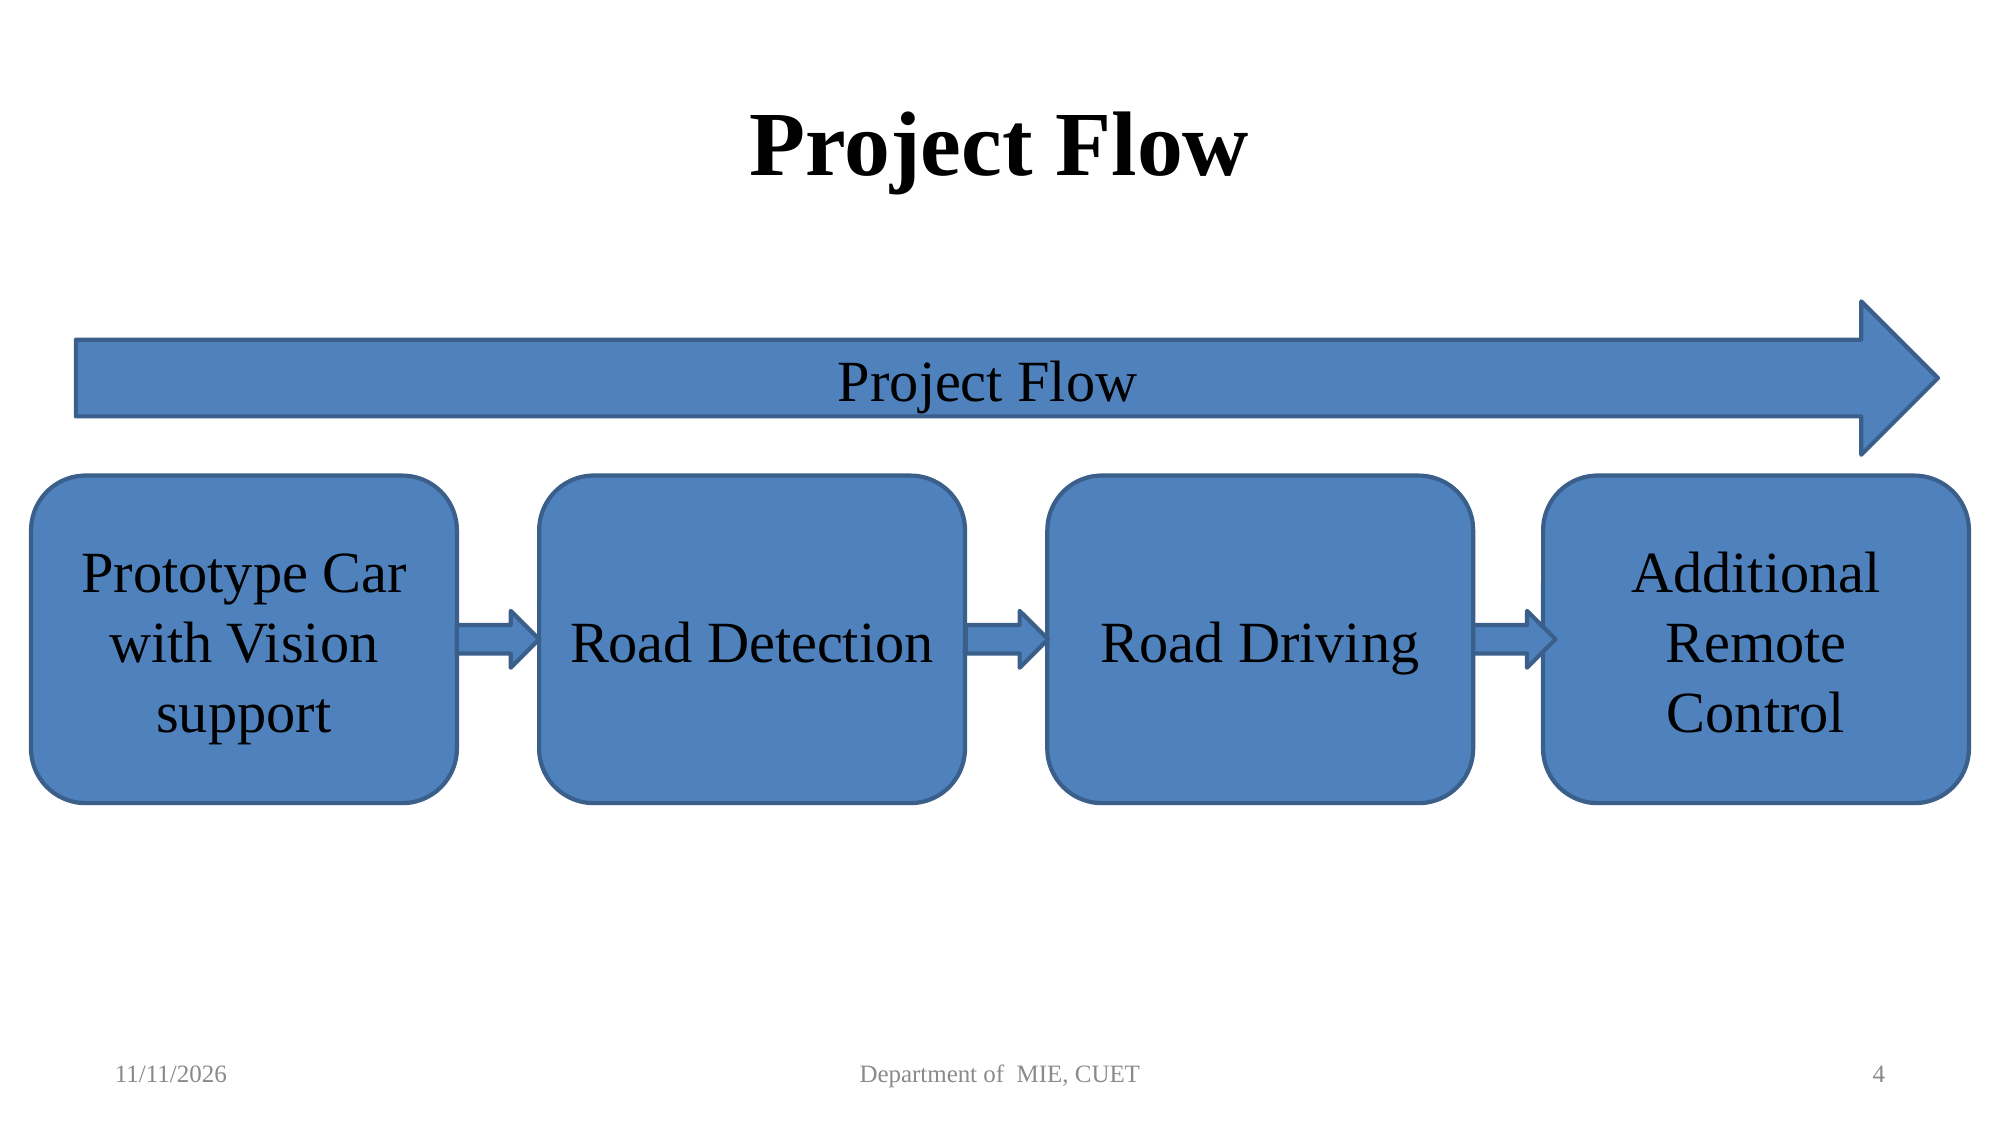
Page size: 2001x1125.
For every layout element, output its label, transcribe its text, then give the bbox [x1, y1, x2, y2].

slide_number 4 [1433, 1042, 1900, 1103]
title Project Flow [99, 44, 1901, 233]
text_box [30, 301, 1970, 804]
slide_number 22-Apr-21 [99, 1042, 567, 1103]
footer Department of MIE, CUET [683, 1042, 1317, 1103]
